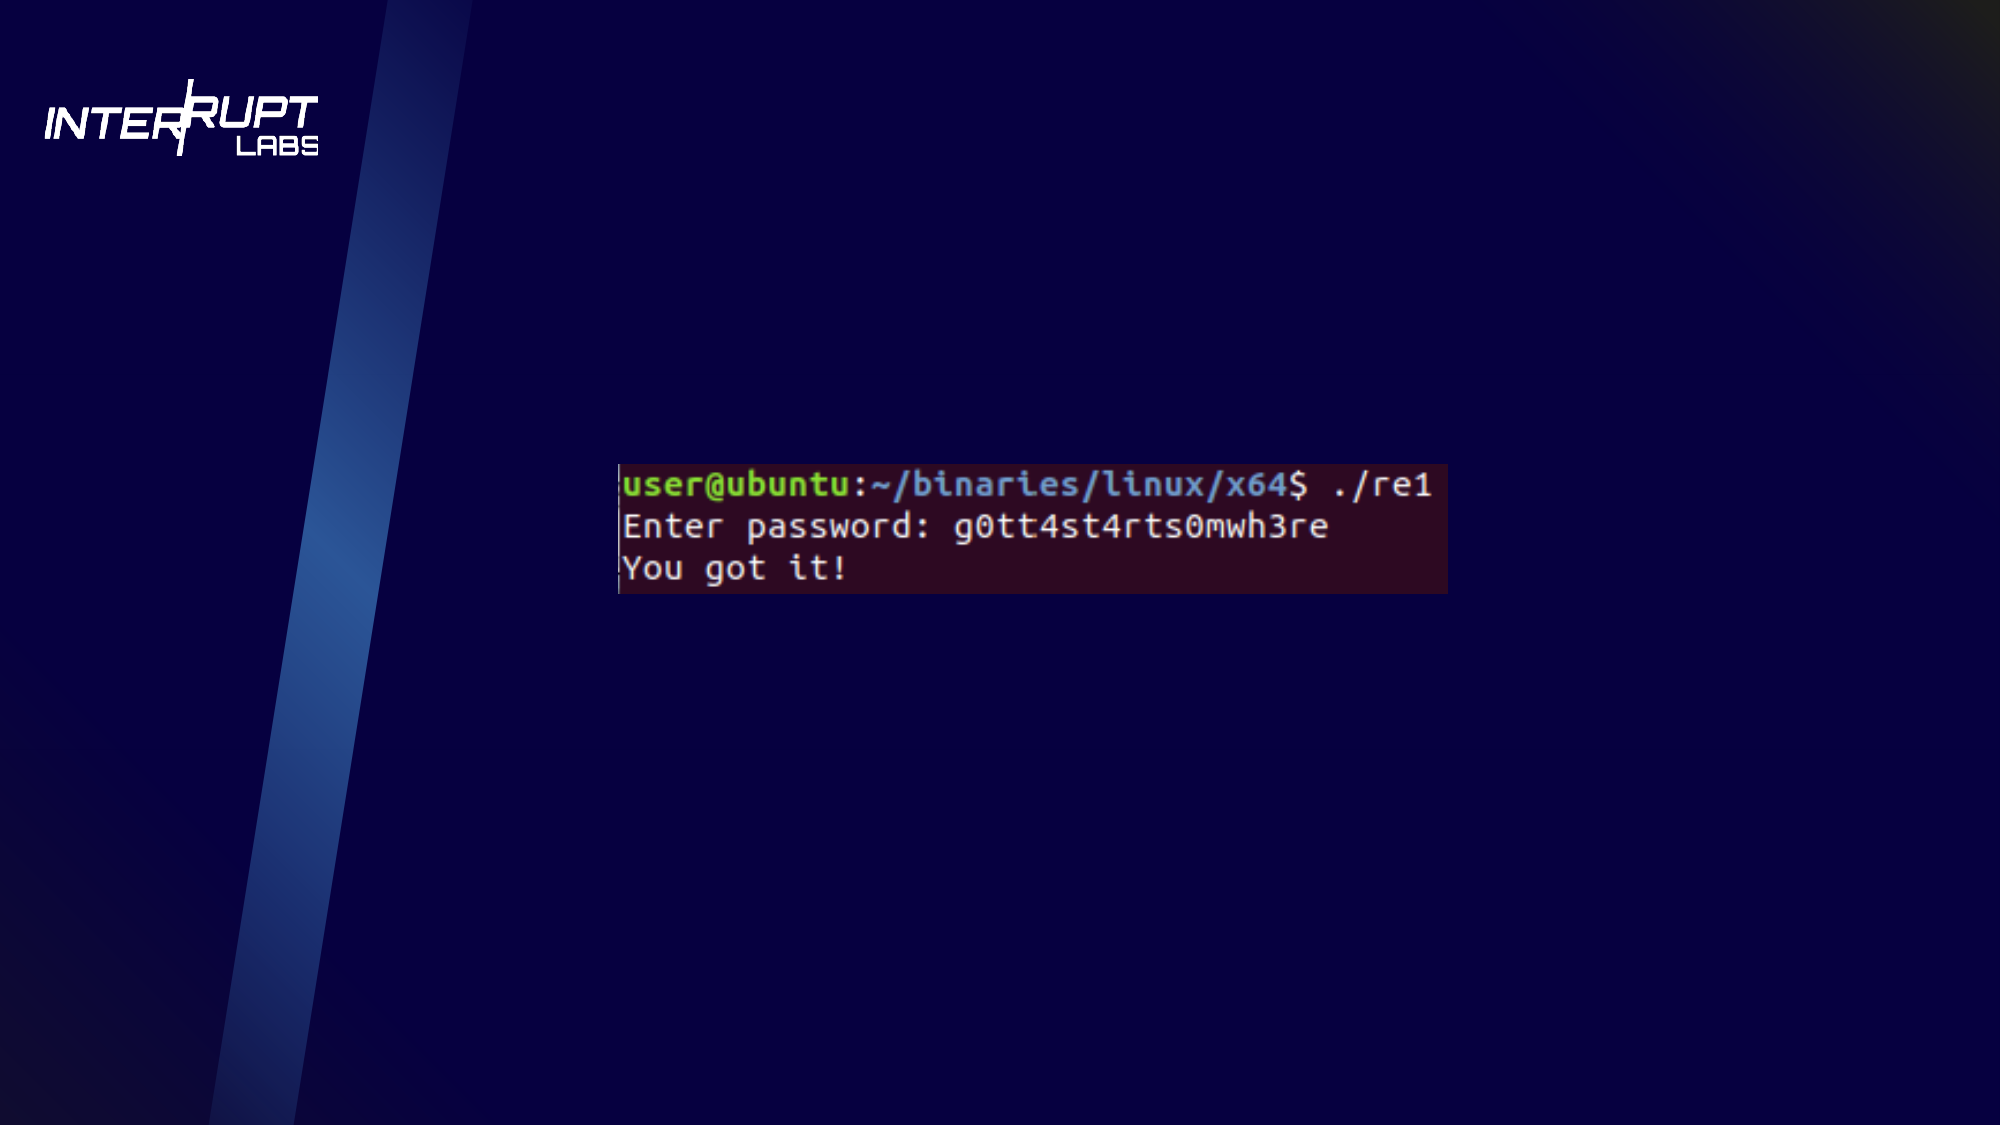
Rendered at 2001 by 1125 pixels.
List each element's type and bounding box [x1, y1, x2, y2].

list [635, 318, 1717, 1039]
picture [0, 0, 2000, 1125]
